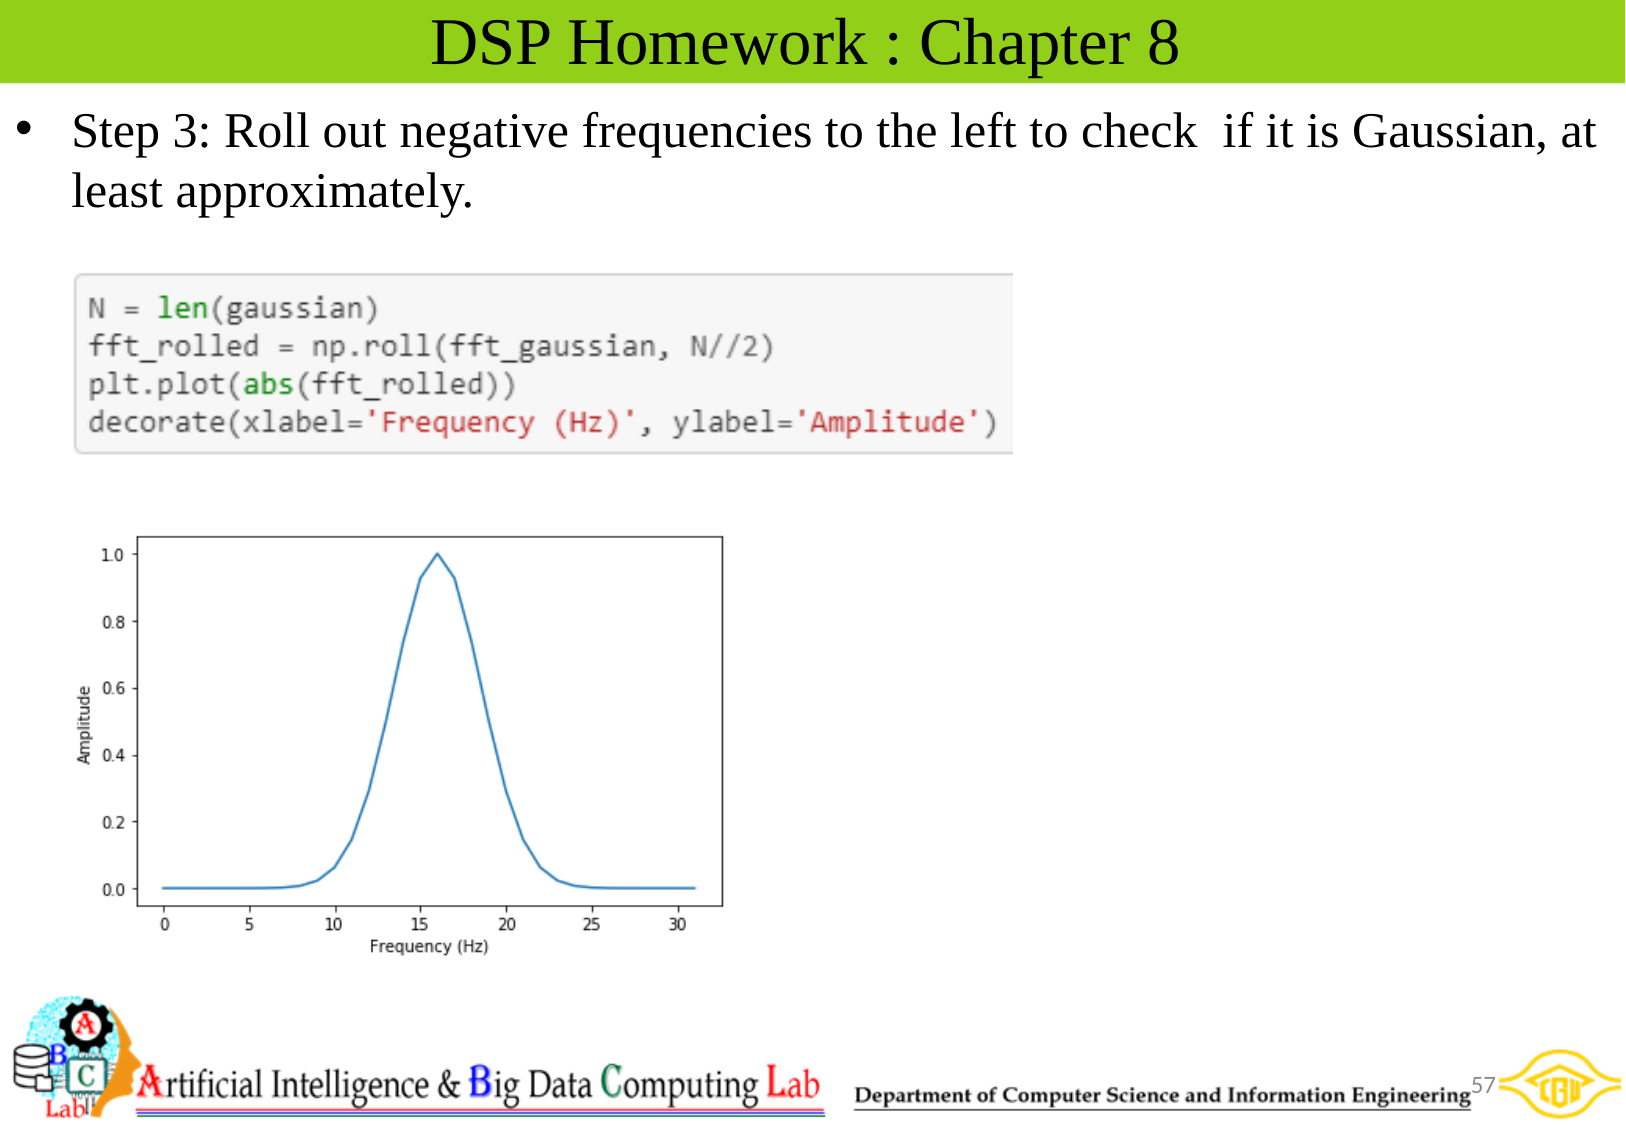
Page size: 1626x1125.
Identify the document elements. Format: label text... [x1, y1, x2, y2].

slide_number 57 [1436, 1053, 1512, 1114]
picture [68, 526, 736, 965]
list Step 3: Roll out negative frequencies to the left to check if it is Gaussian, at least approximately. [0, 90, 1625, 988]
picture [0, 0, 1626, 1125]
title DSP Homework : Chapter 8 [75, 0, 1538, 75]
picture [68, 264, 1013, 467]
